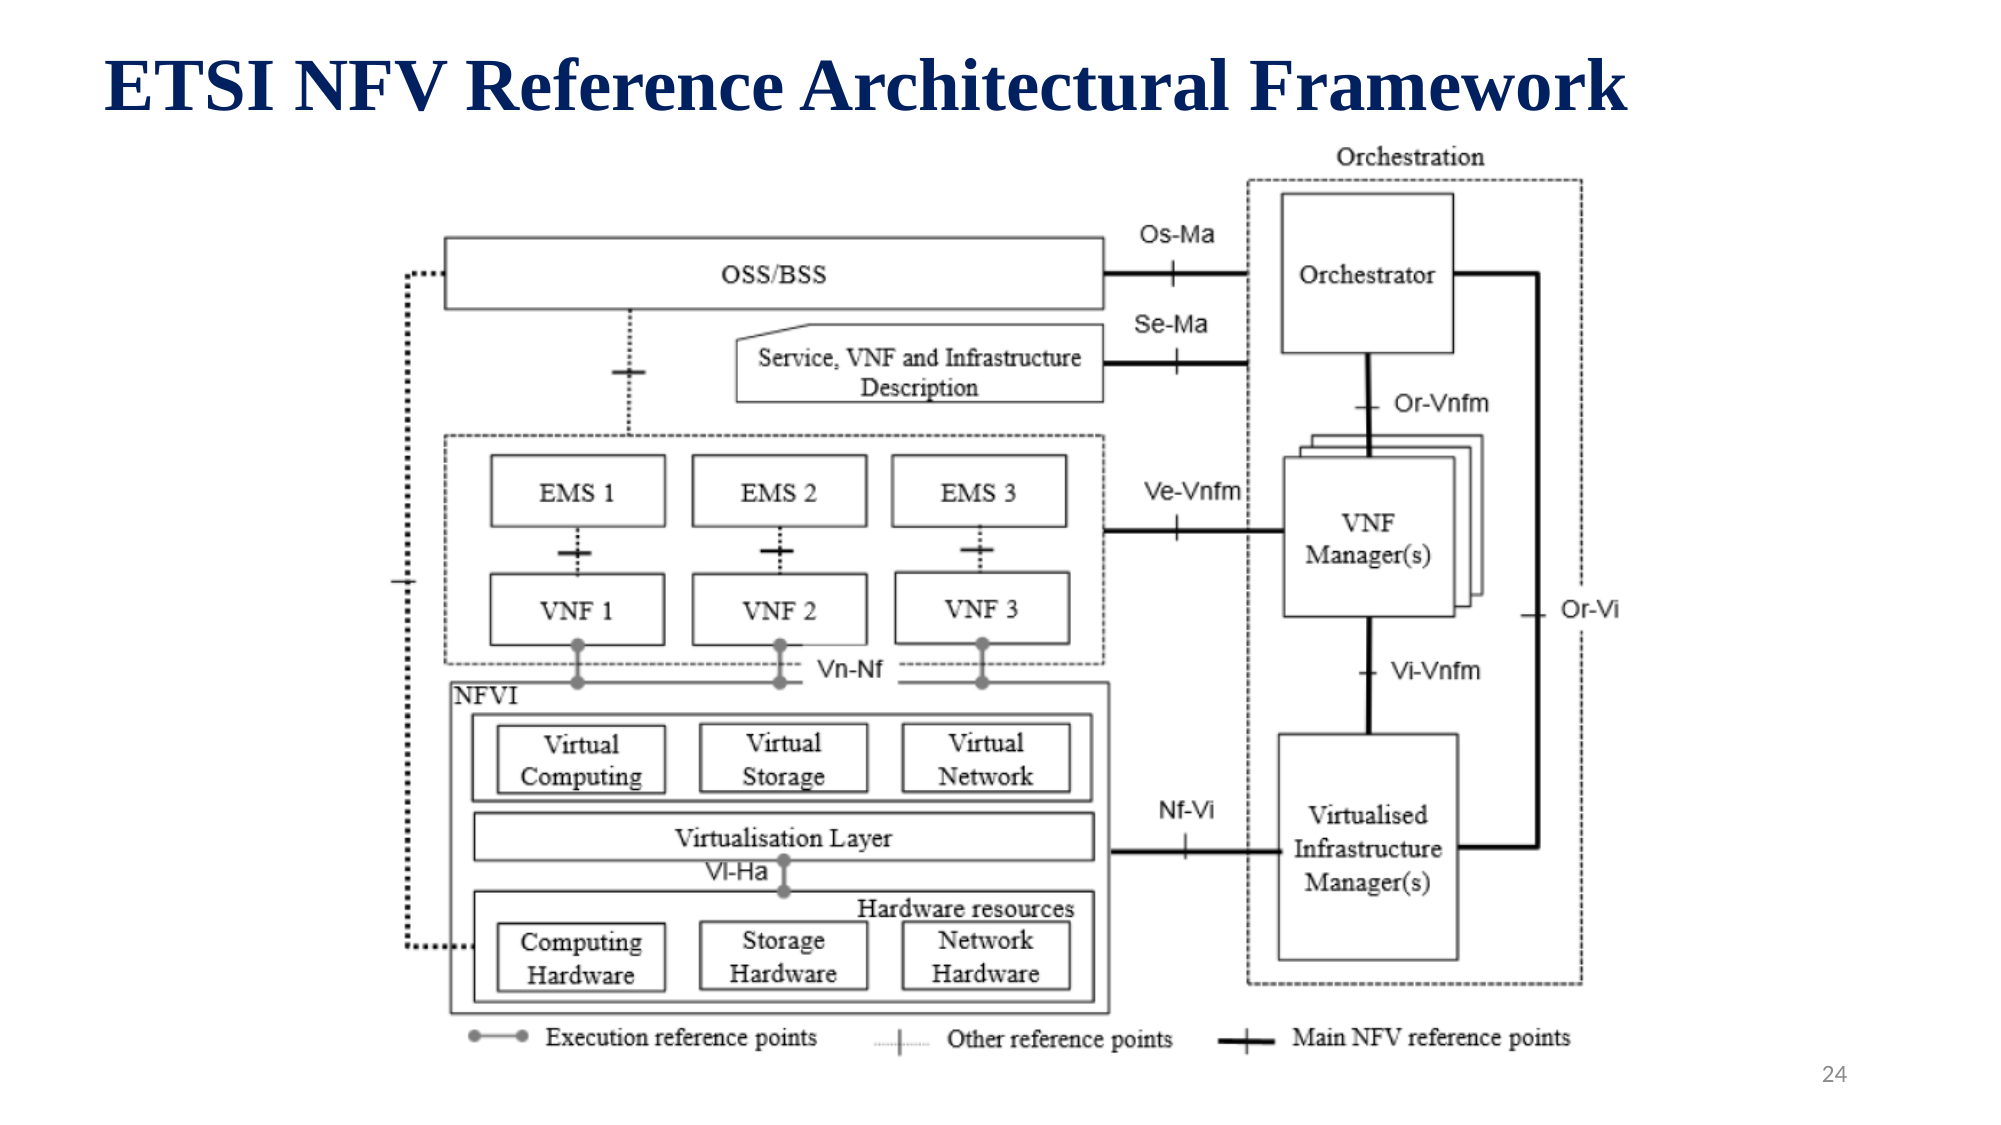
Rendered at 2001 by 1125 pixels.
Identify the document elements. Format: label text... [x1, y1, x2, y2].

slide_number 24 [1412, 1042, 1863, 1103]
picture [378, 133, 1621, 1059]
text_box ETSI NFV Reference Architectural Framework [89, 27, 1911, 133]
